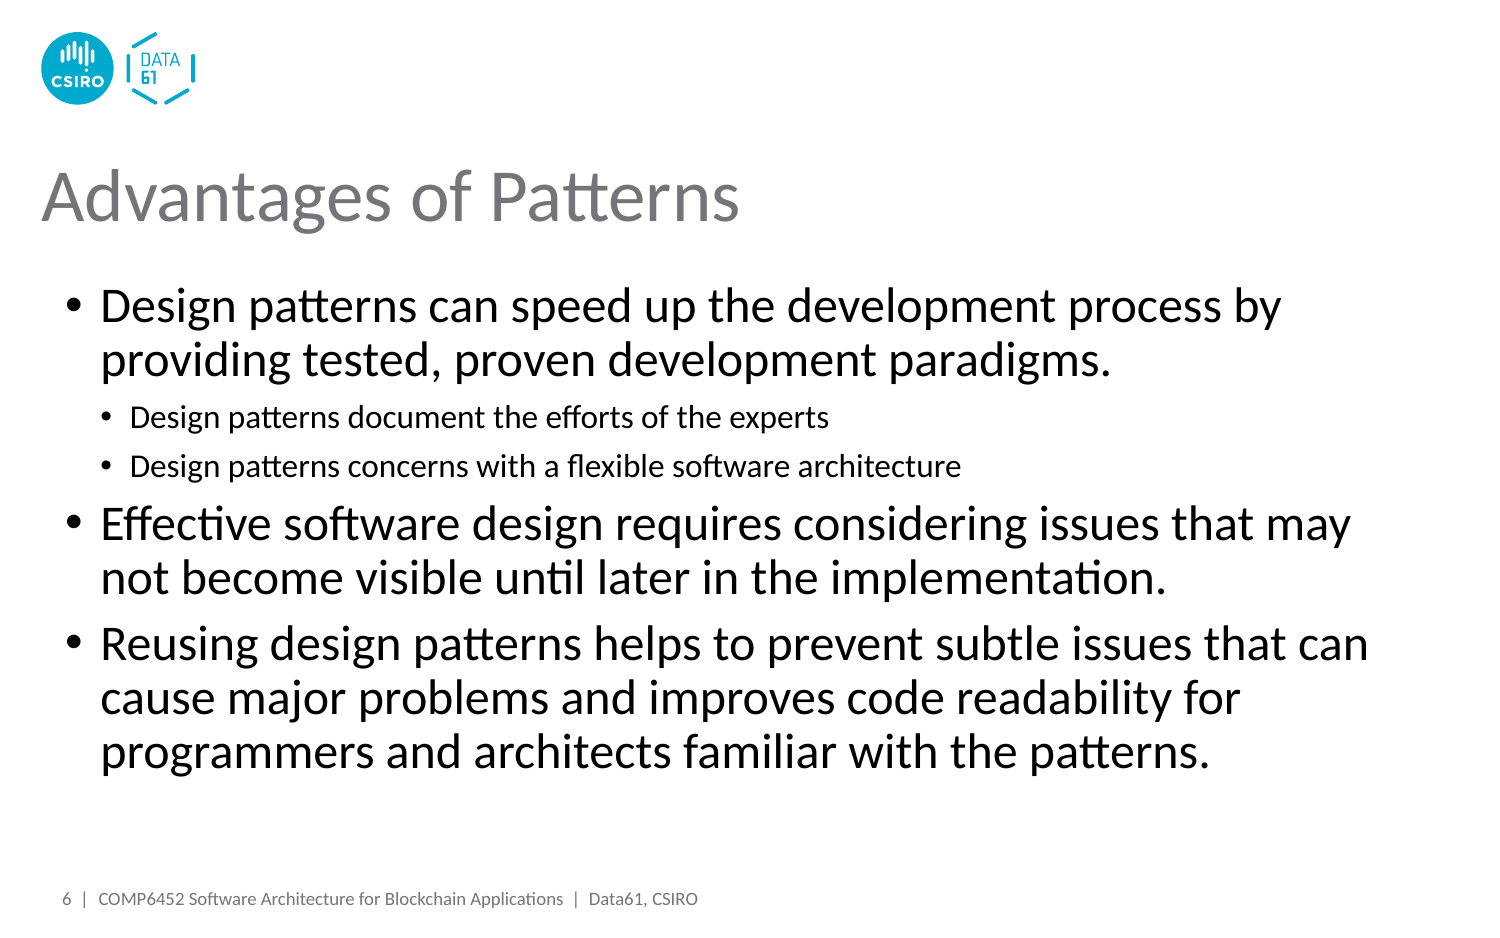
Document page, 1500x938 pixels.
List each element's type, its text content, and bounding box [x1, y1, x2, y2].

list Design patterns can speed up the development process by providing tested, proven development paradigms. Design patterns document the efforts of the experts Design patterns concerns with a flexible software architecture Effective software design requires considering issues that may not become visible until later in the implementation. Reusing design patterns helps to prevent subtle issues that can cause major problems and improves code readability for programmers and architects familiar with the patterns. [64, 279, 1393, 894]
footer COMP6452 Software Architecture for Blockchain Applications | Data61, CSIRO [98, 889, 1097, 907]
title Advantages of Patterns [41, 146, 1459, 264]
slide_number 6 | [41, 889, 89, 907]
